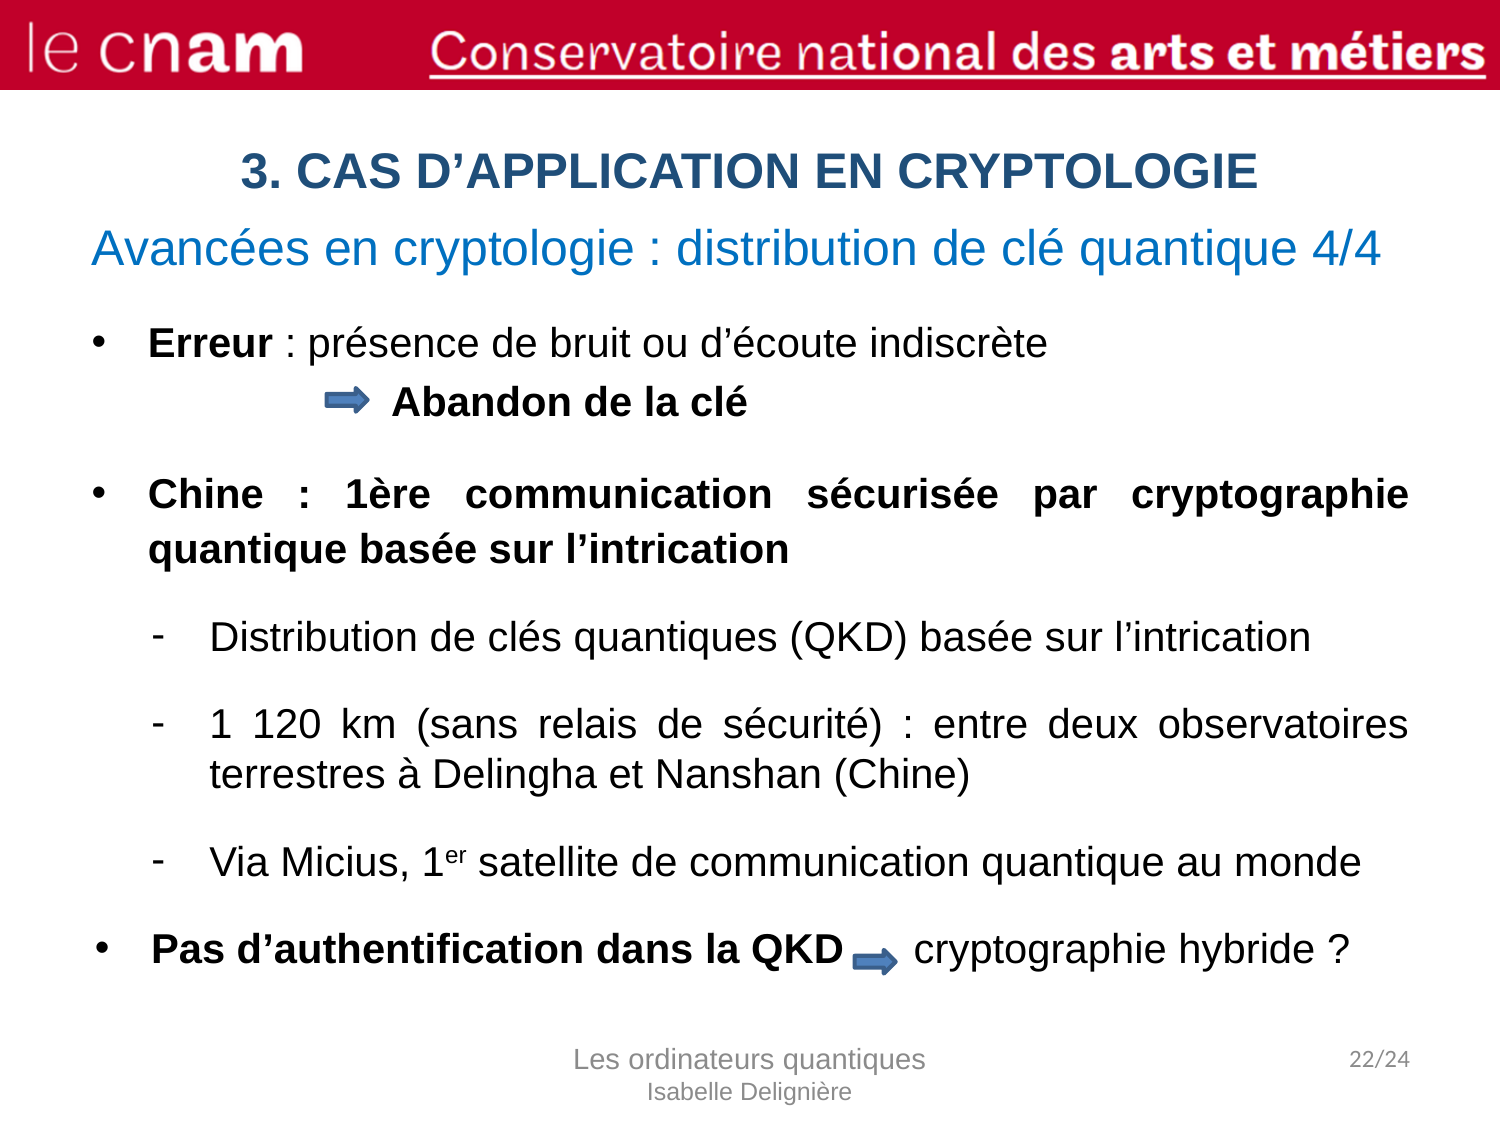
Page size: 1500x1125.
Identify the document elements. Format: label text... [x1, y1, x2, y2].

slide_number 22/24 [1074, 1042, 1425, 1103]
title 3. CAS D’APPLICATION EN CRYPTOLOGIE [75, 99, 1425, 233]
text_box [852, 947, 898, 976]
picture [0, 0, 1500, 90]
footer Les ordinateurs quantiques Isabelle Delignière [512, 1042, 988, 1103]
list Avancées en cryptologie : distribution de clé quantique 4/4 Erreur : présence de bruit ou d’écoute indiscrète Abandon de la clé Chine : 1ère communication sécurisée par cryptographie quantique basée sur l’intrication Distribution de clés quantiques (QKD) basée sur l’intrication 1 120 km (sans relais de sécurité) : entre deux observatoires terrestres à Delingha et Nanshan (Chine) Via Micius, 1er satellite de communication quantique au monde Pas d’authentification dans la QKD cryptographie hybride ? [76, 208, 1425, 1005]
text_box [324, 386, 370, 414]
